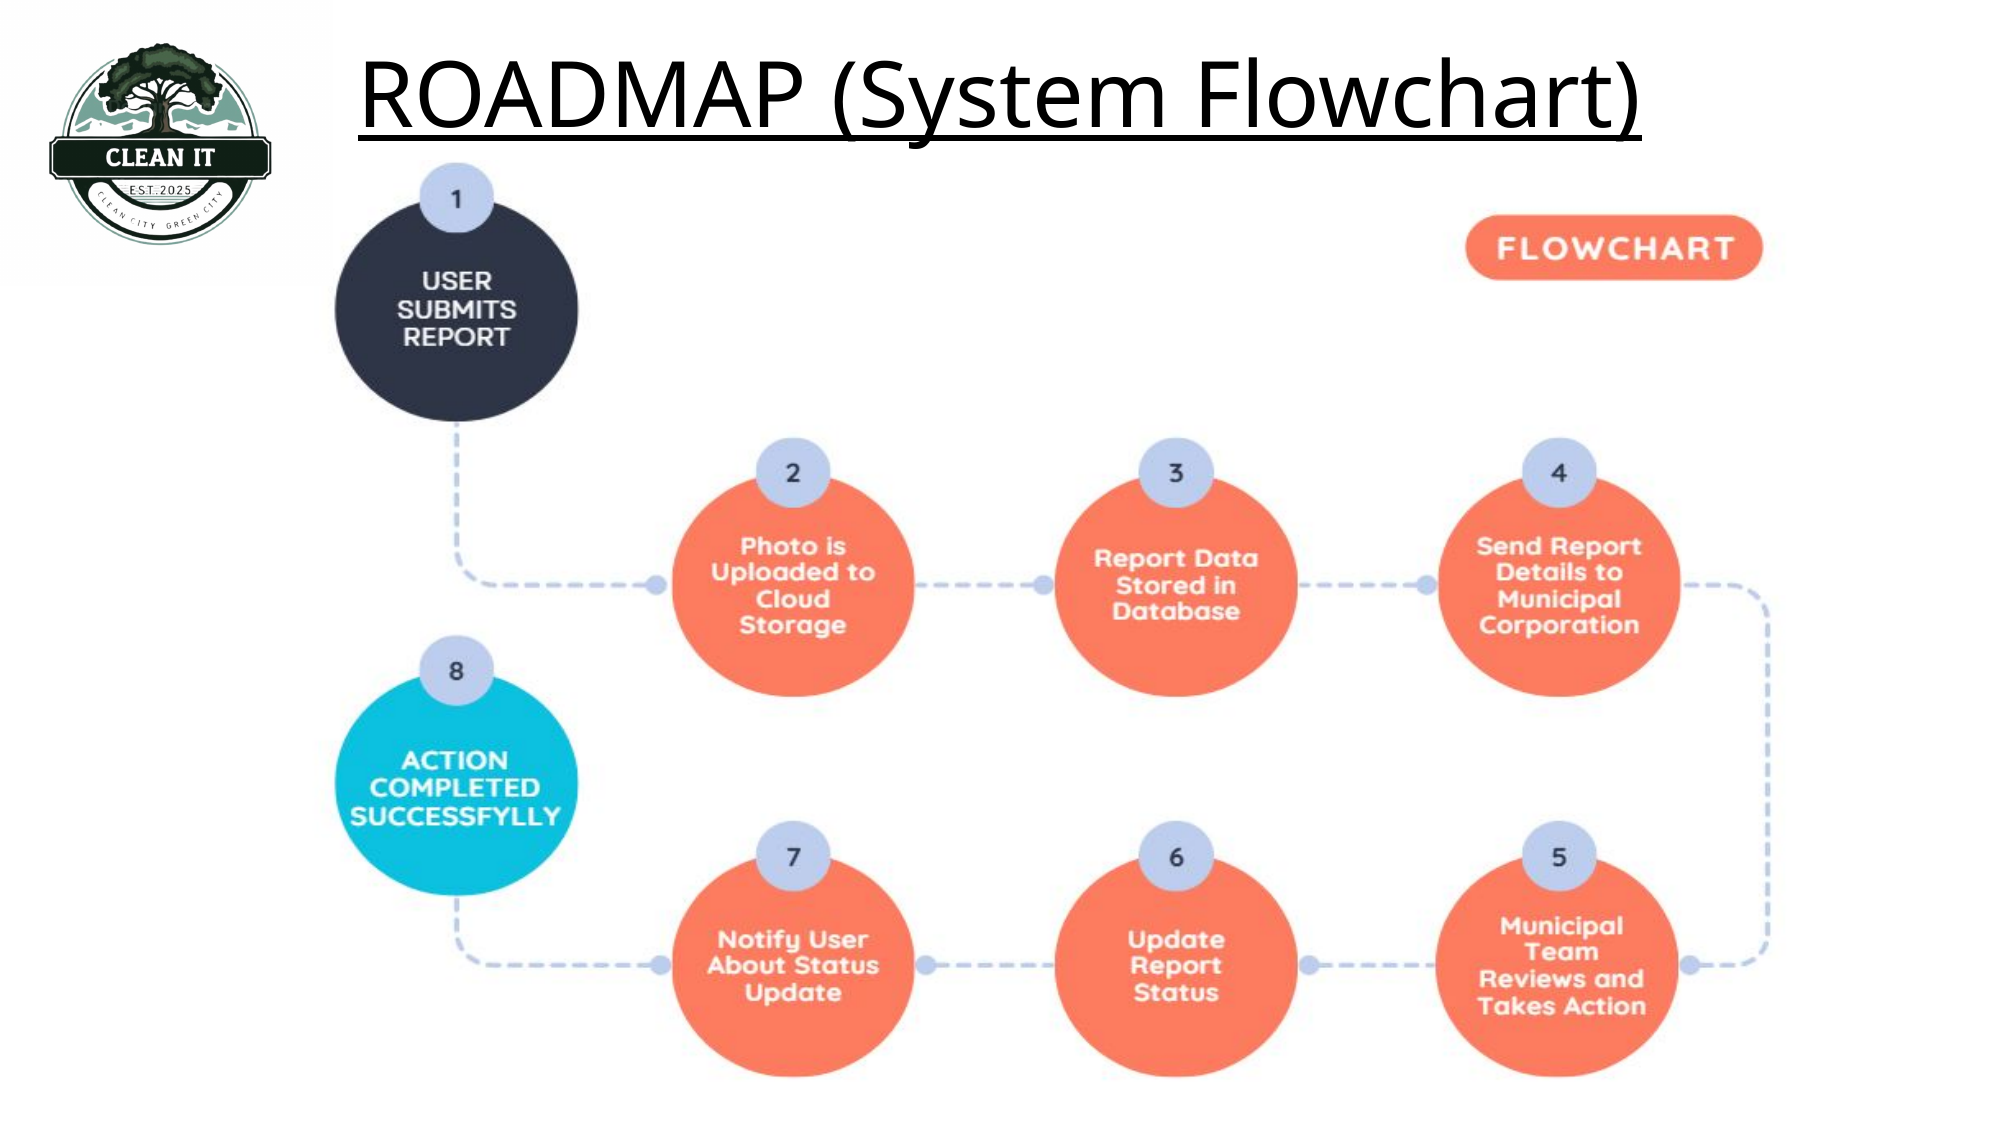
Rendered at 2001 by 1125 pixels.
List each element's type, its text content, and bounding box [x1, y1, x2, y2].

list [184, 160, 1910, 1125]
title ROADMAP (System Flowchart) [333, 18, 1863, 160]
picture [0, 0, 333, 286]
